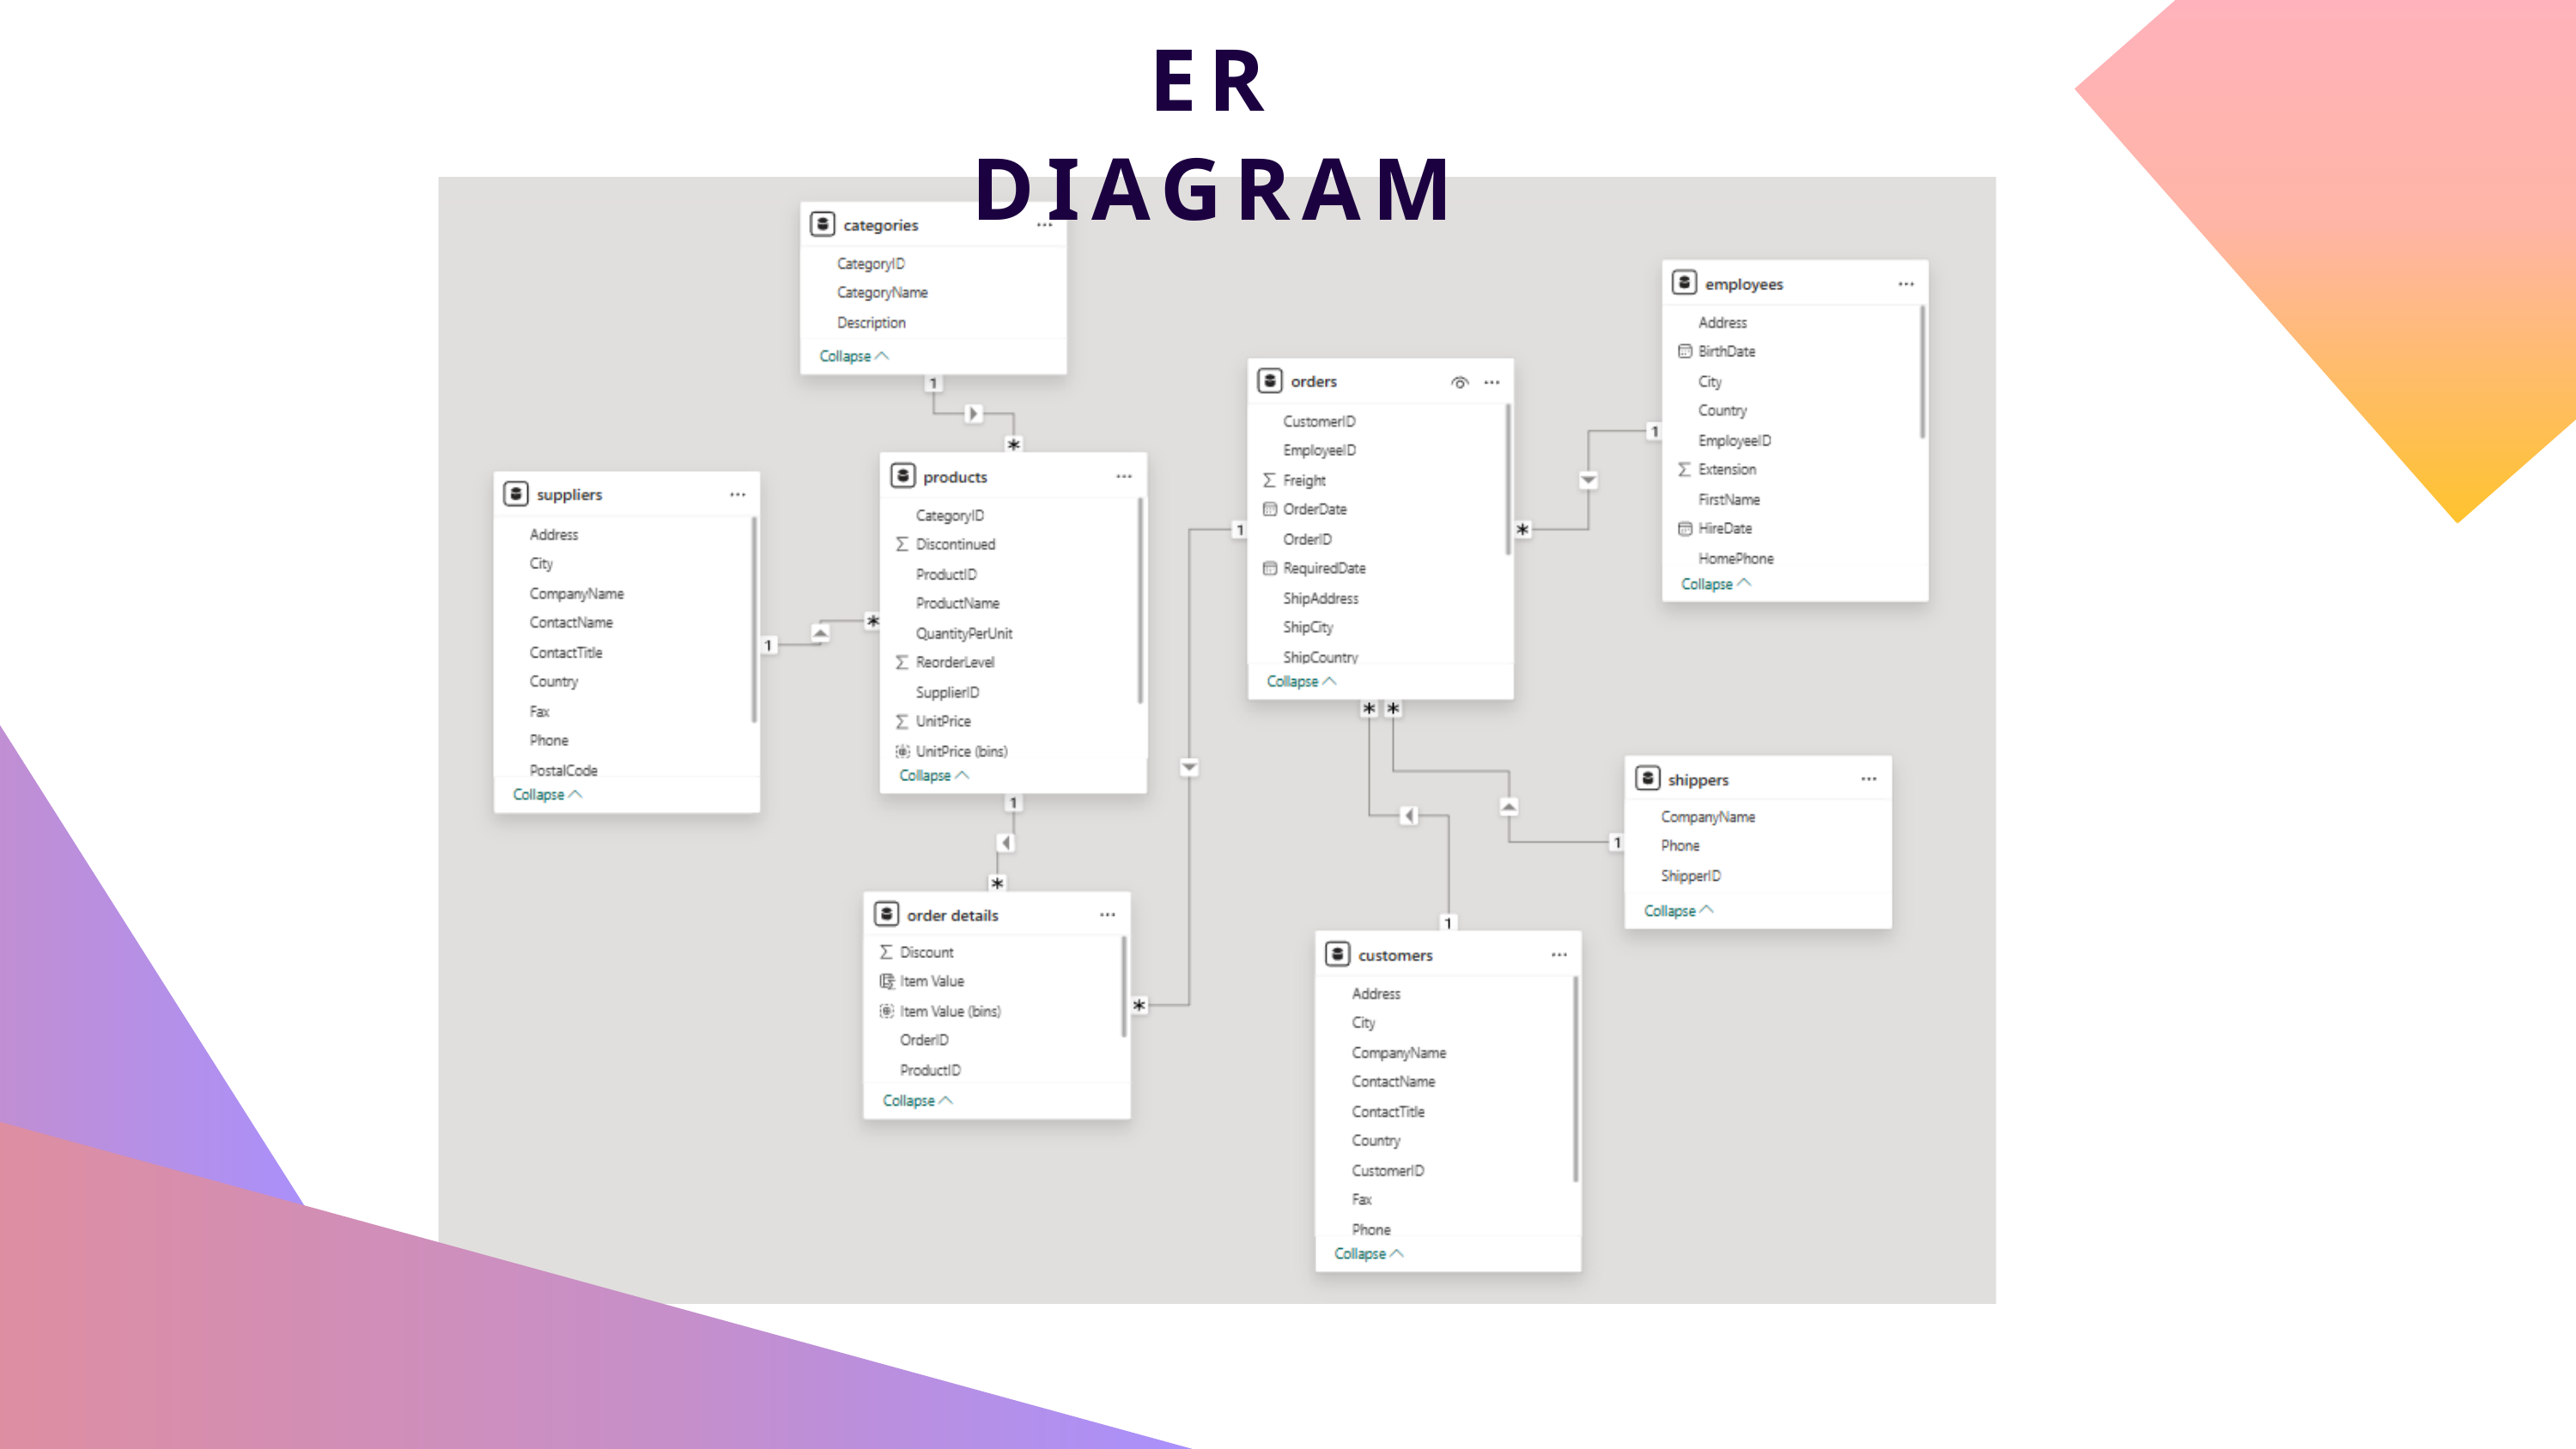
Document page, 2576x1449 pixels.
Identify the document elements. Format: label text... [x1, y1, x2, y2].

text_box [2074, 0, 2576, 478]
text_box [438, 177, 1996, 1304]
text_box [2446, 512, 2471, 524]
text_box [0, 1122, 1193, 1449]
text_box [0, 724, 305, 1205]
text_box ER DIAGRAM [902, 20, 1524, 237]
